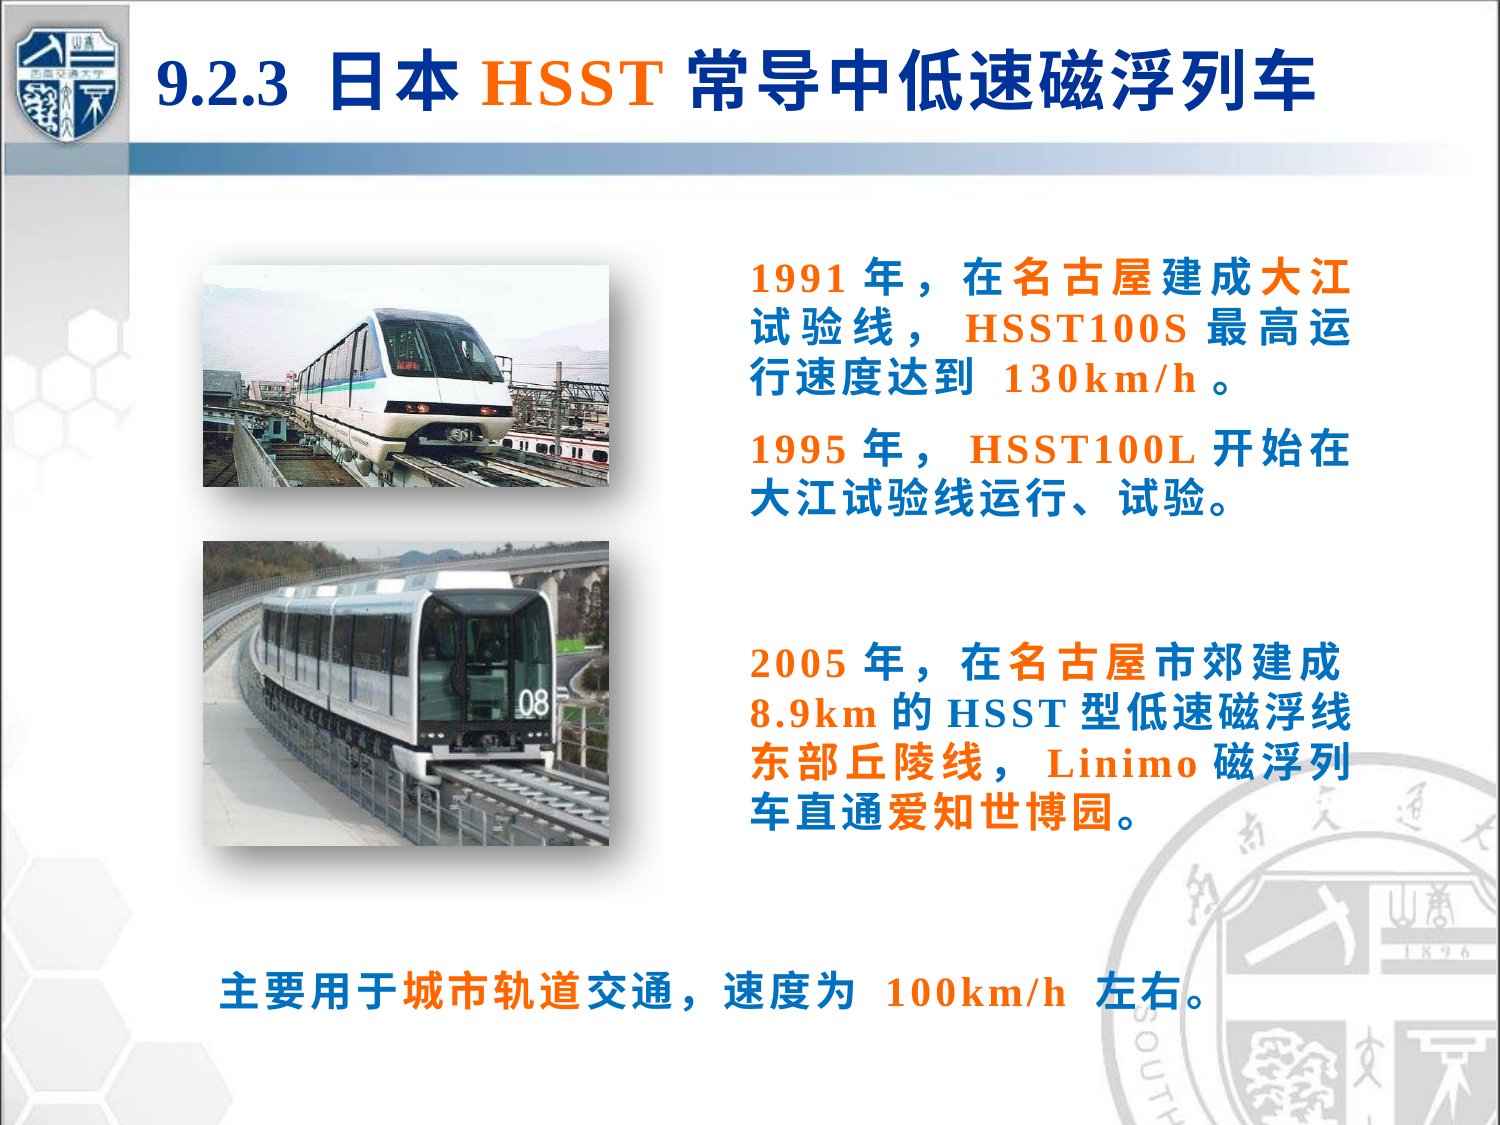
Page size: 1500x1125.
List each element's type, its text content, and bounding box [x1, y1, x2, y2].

text_box 主要用于城市轨道交通，速度为 100km/h 左右。 [203, 957, 1267, 1022]
text_box 9.2.3 日本HSST常导中低速磁浮列车 [125, 20, 1427, 137]
text_box 1991年，在名古屋建成大江试验线，HSST100S最高运行速度达到 130km/h。 1995年，HSST100L开始在大江试验线运行、试验。 [734, 243, 1371, 529]
text_box 2005年，在名古屋市郊建成8.9km的HSST型低速磁浮线东部丘陵线，Linimo磁浮列车直通爱知世博园。 [734, 628, 1371, 844]
picture [0, 0, 1500, 1125]
